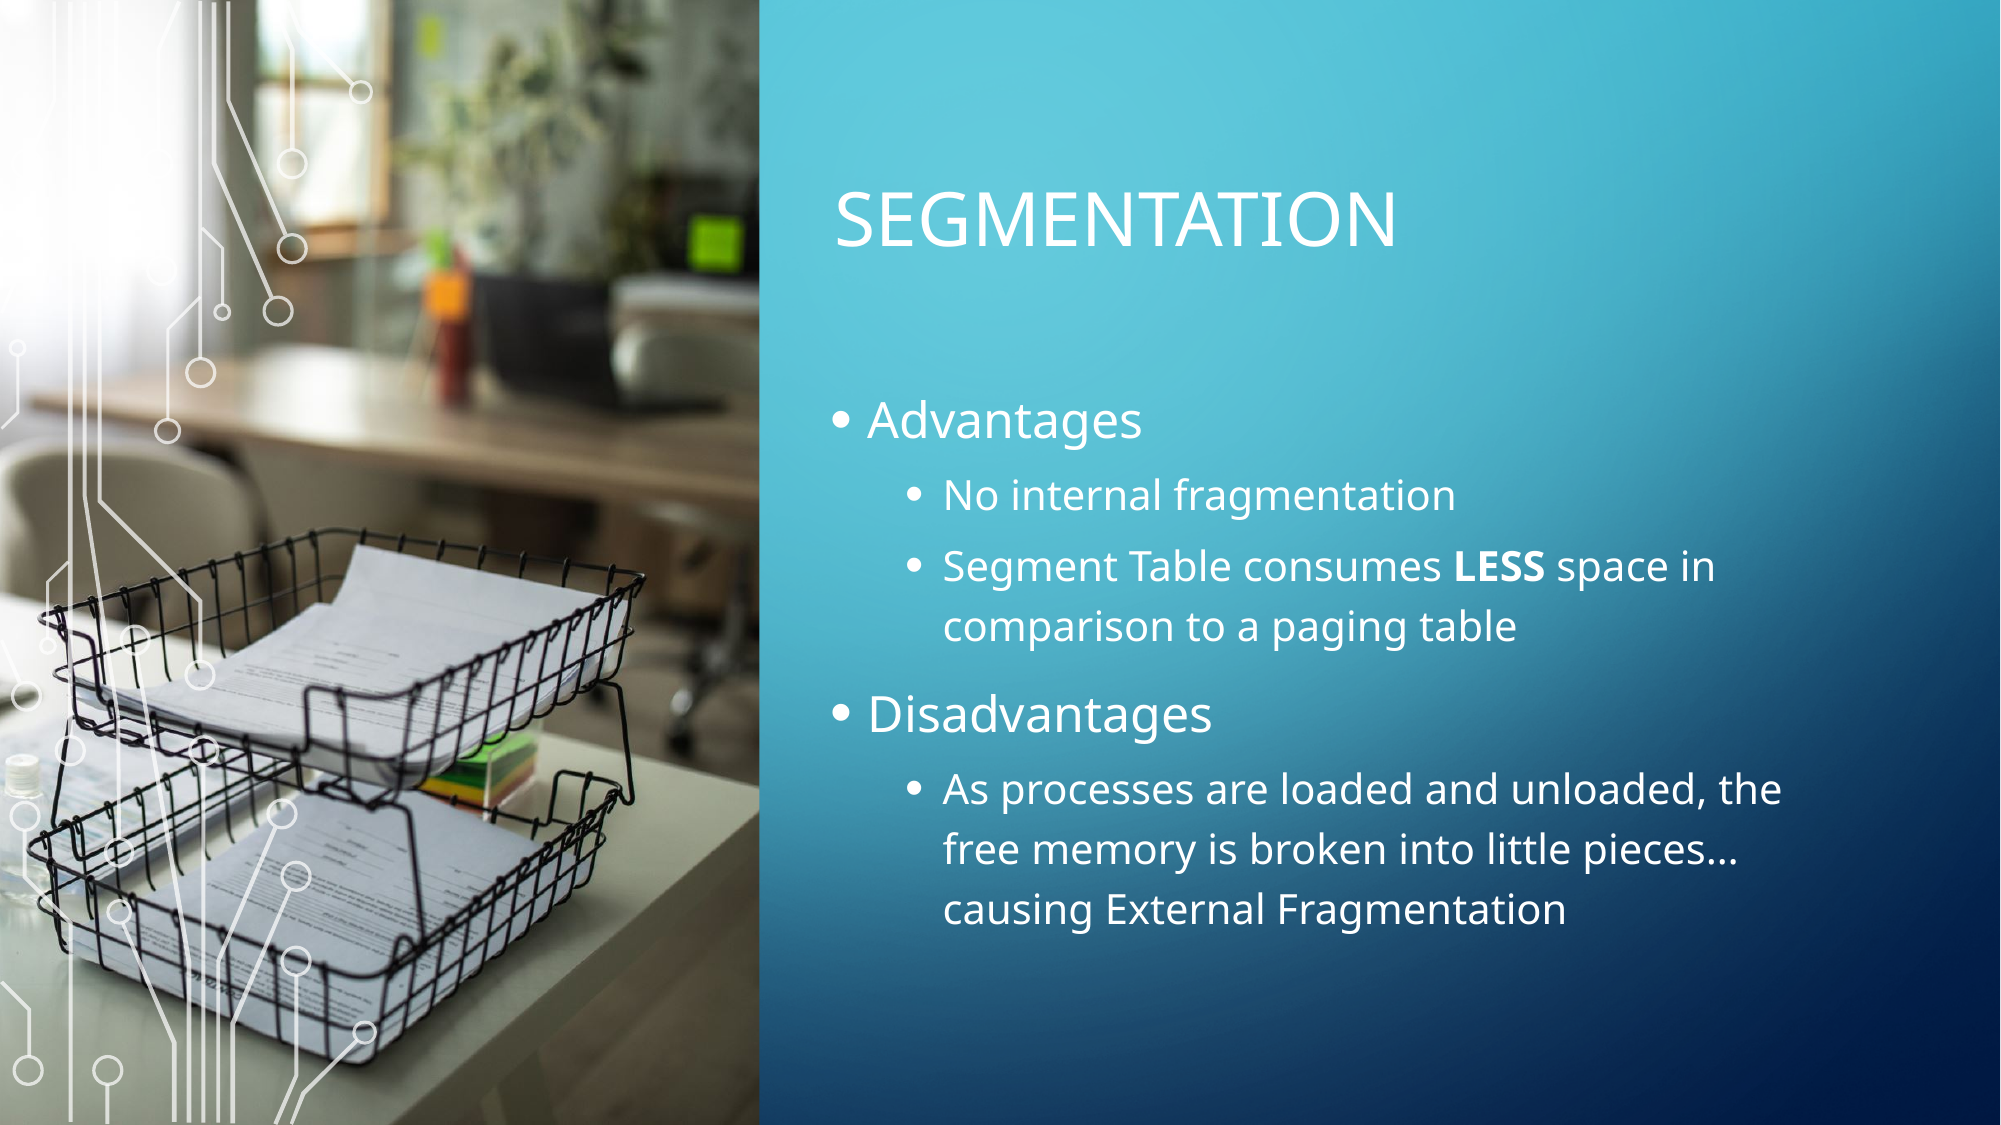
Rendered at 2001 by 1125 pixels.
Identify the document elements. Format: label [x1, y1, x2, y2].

picture [379, 0, 760, 1125]
text_box [0, 0, 379, 1125]
text_box [760, 0, 2000, 1125]
